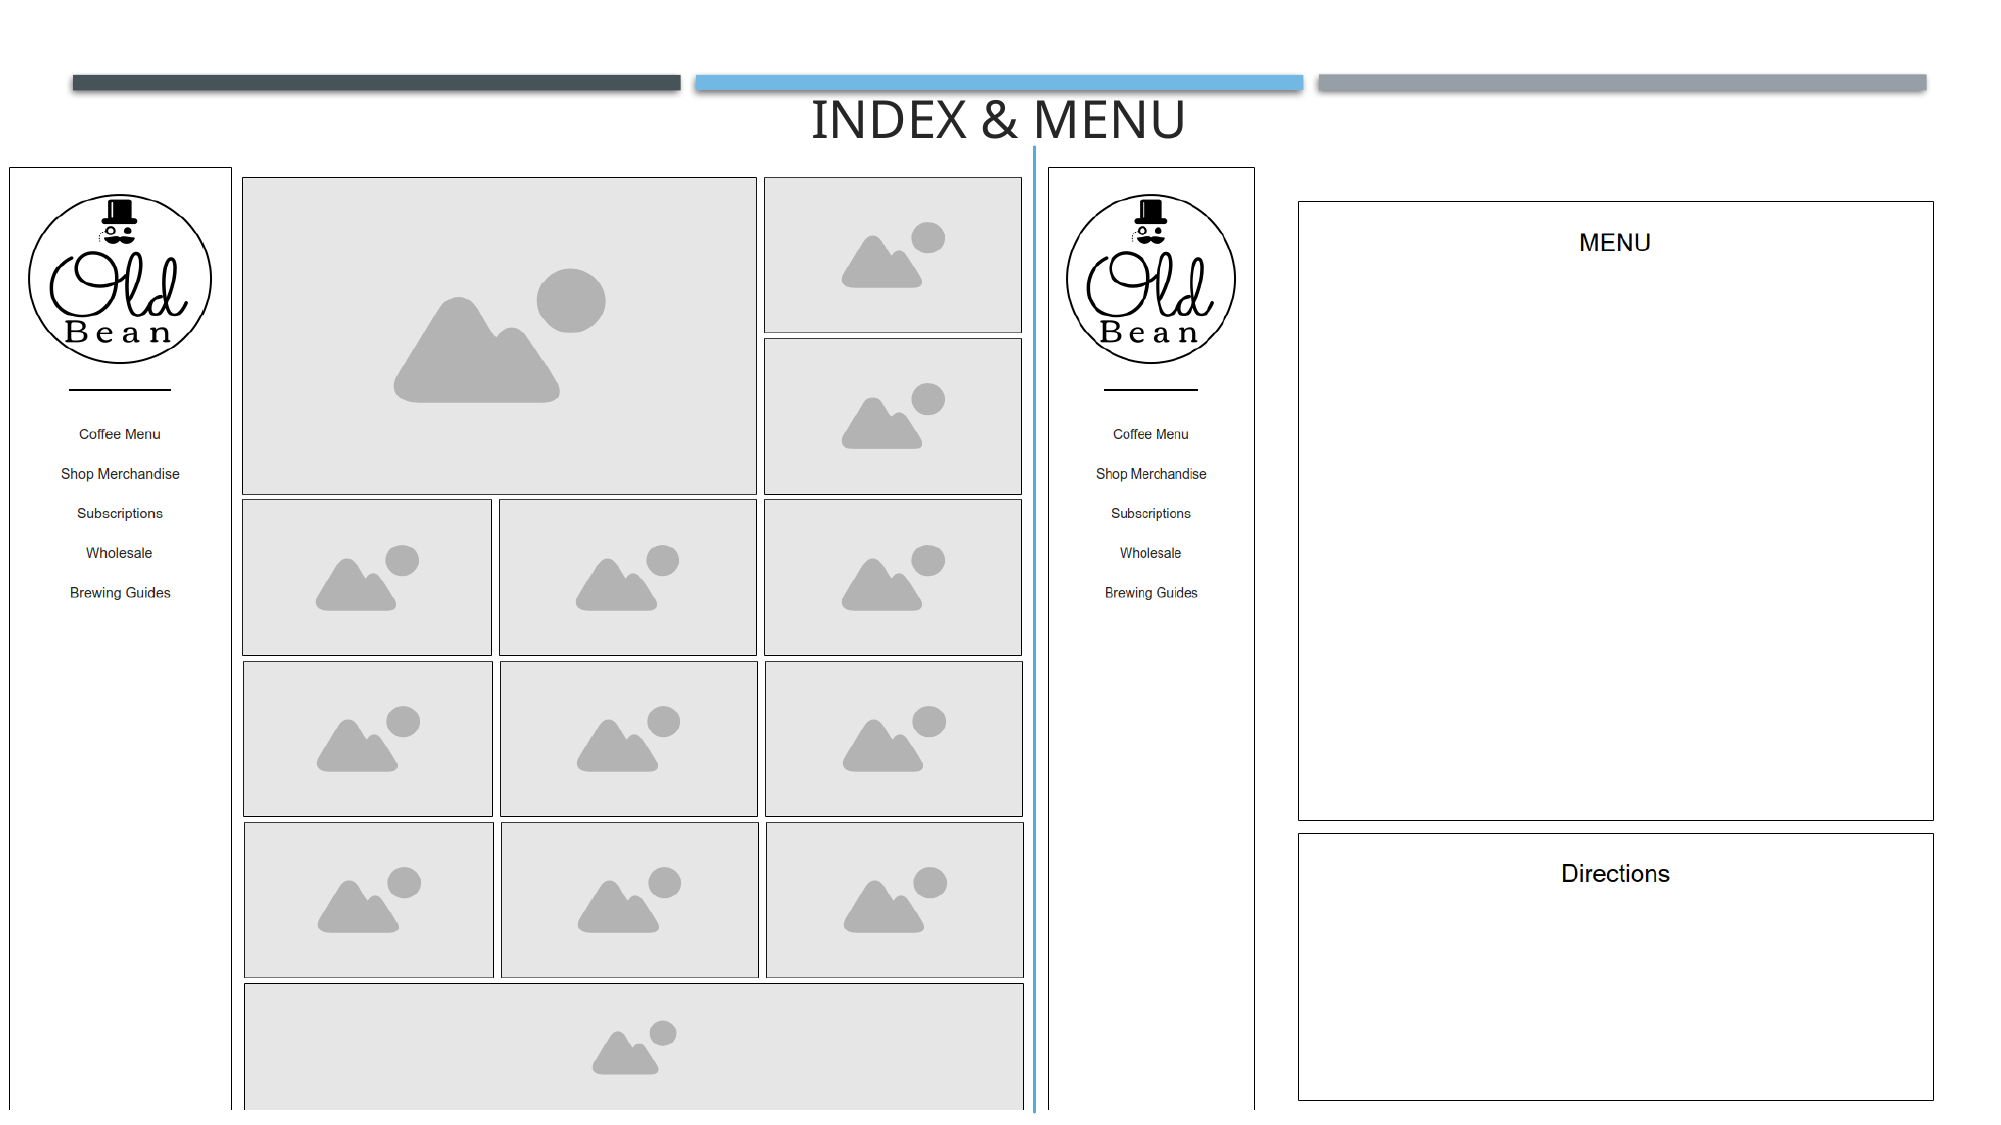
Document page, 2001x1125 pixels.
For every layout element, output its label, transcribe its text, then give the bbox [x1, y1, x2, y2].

picture [1047, 167, 1989, 1111]
picture [8, 167, 1030, 1110]
title Index & MENU [95, 78, 1905, 157]
